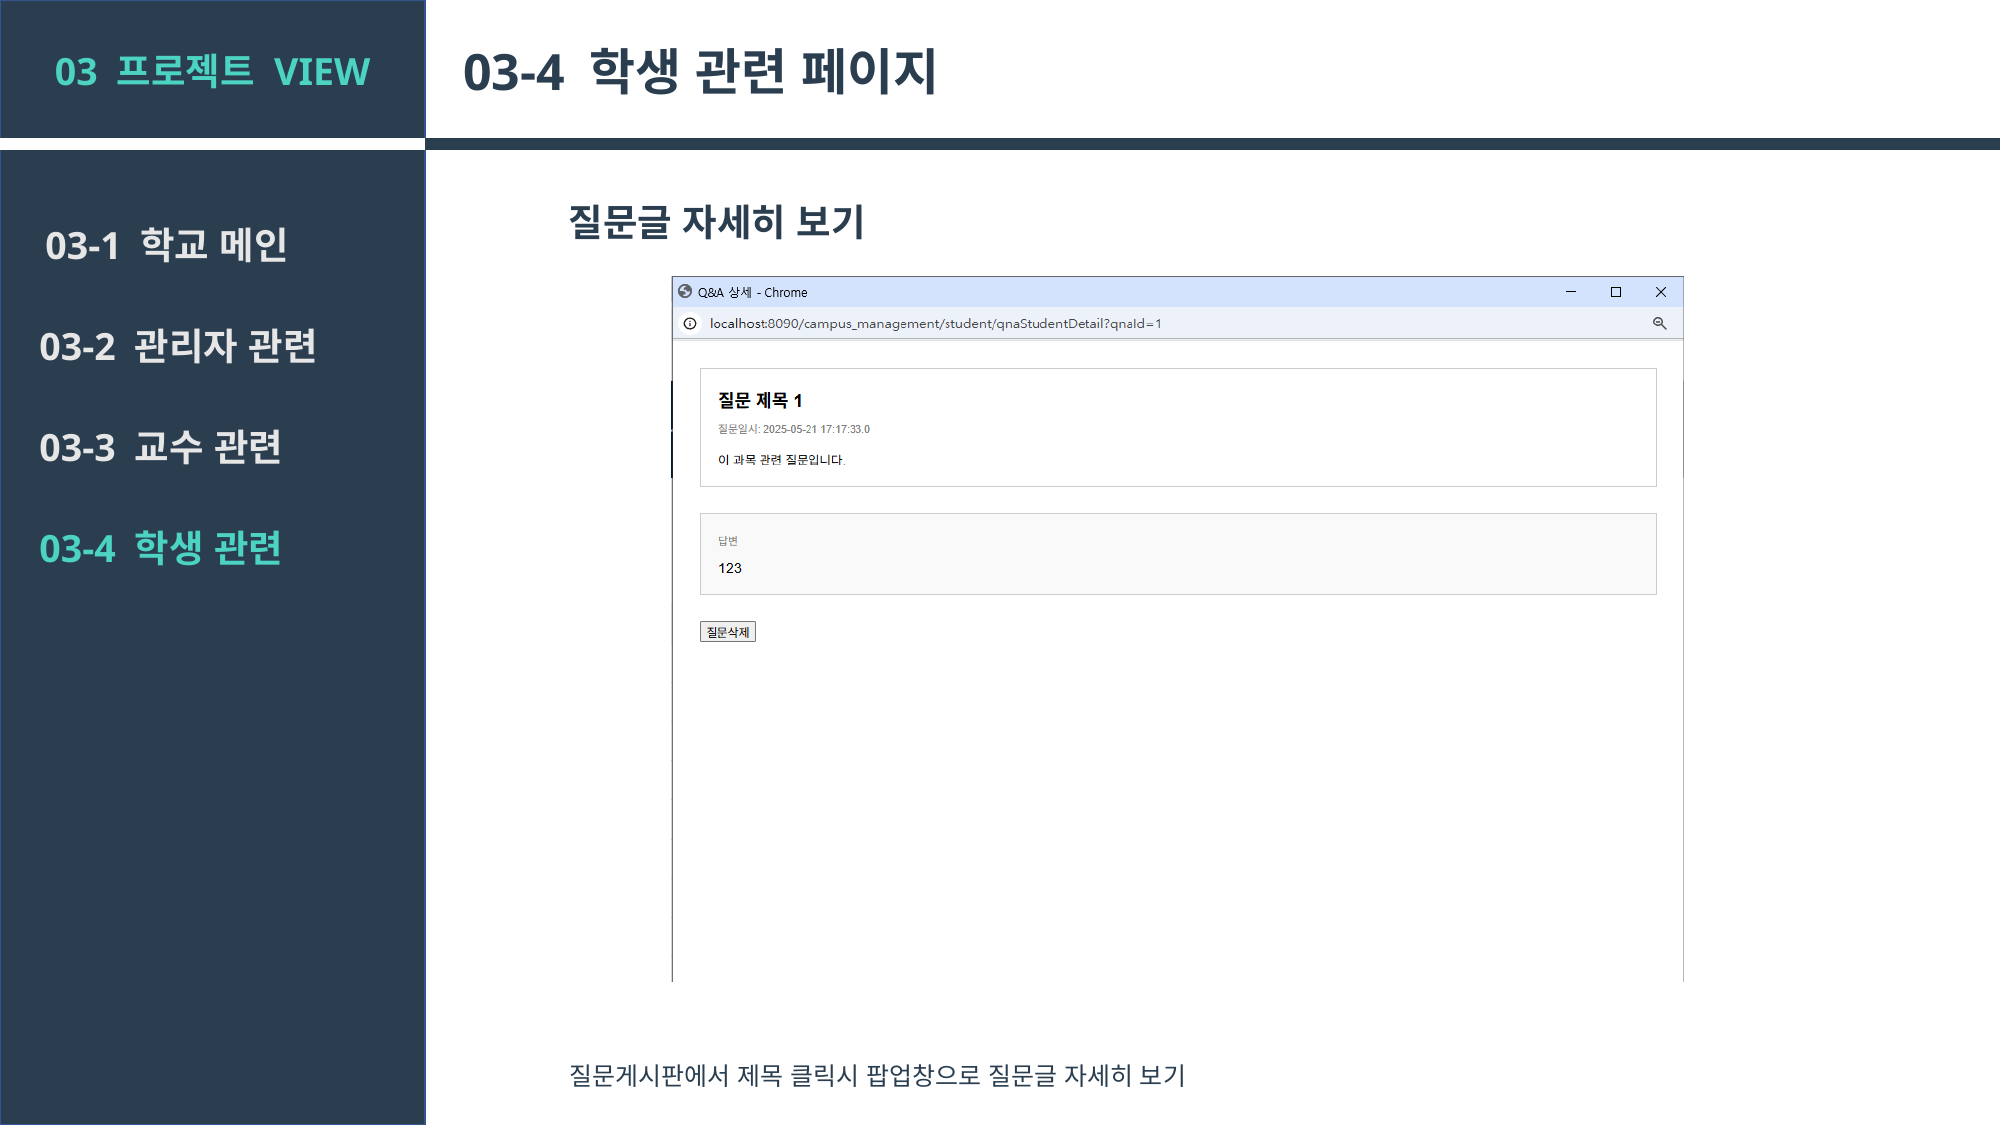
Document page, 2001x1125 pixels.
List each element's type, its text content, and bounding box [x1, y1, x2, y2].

text_box 03 프로젝트 VIEW [36, 40, 389, 101]
picture [671, 276, 1684, 982]
text_box [0, 150, 426, 1125]
text_box 03-3 교수 관련 [24, 416, 389, 477]
text_box [0, 0, 426, 138]
text_box 03-4 학생 관련 페이지 [448, 32, 1964, 108]
text_box 질문게시판에서 제목 클릭시 팝업창으로 질문글 자세히 보기 [555, 1052, 1555, 1098]
text_box 03-2 관리자 관련 [24, 315, 389, 376]
text_box 03-4 학생 관련 [24, 517, 389, 578]
text_box 질문글 자세히 보기 [554, 191, 1761, 252]
text_box 03-1 학교 메인 [30, 214, 395, 275]
